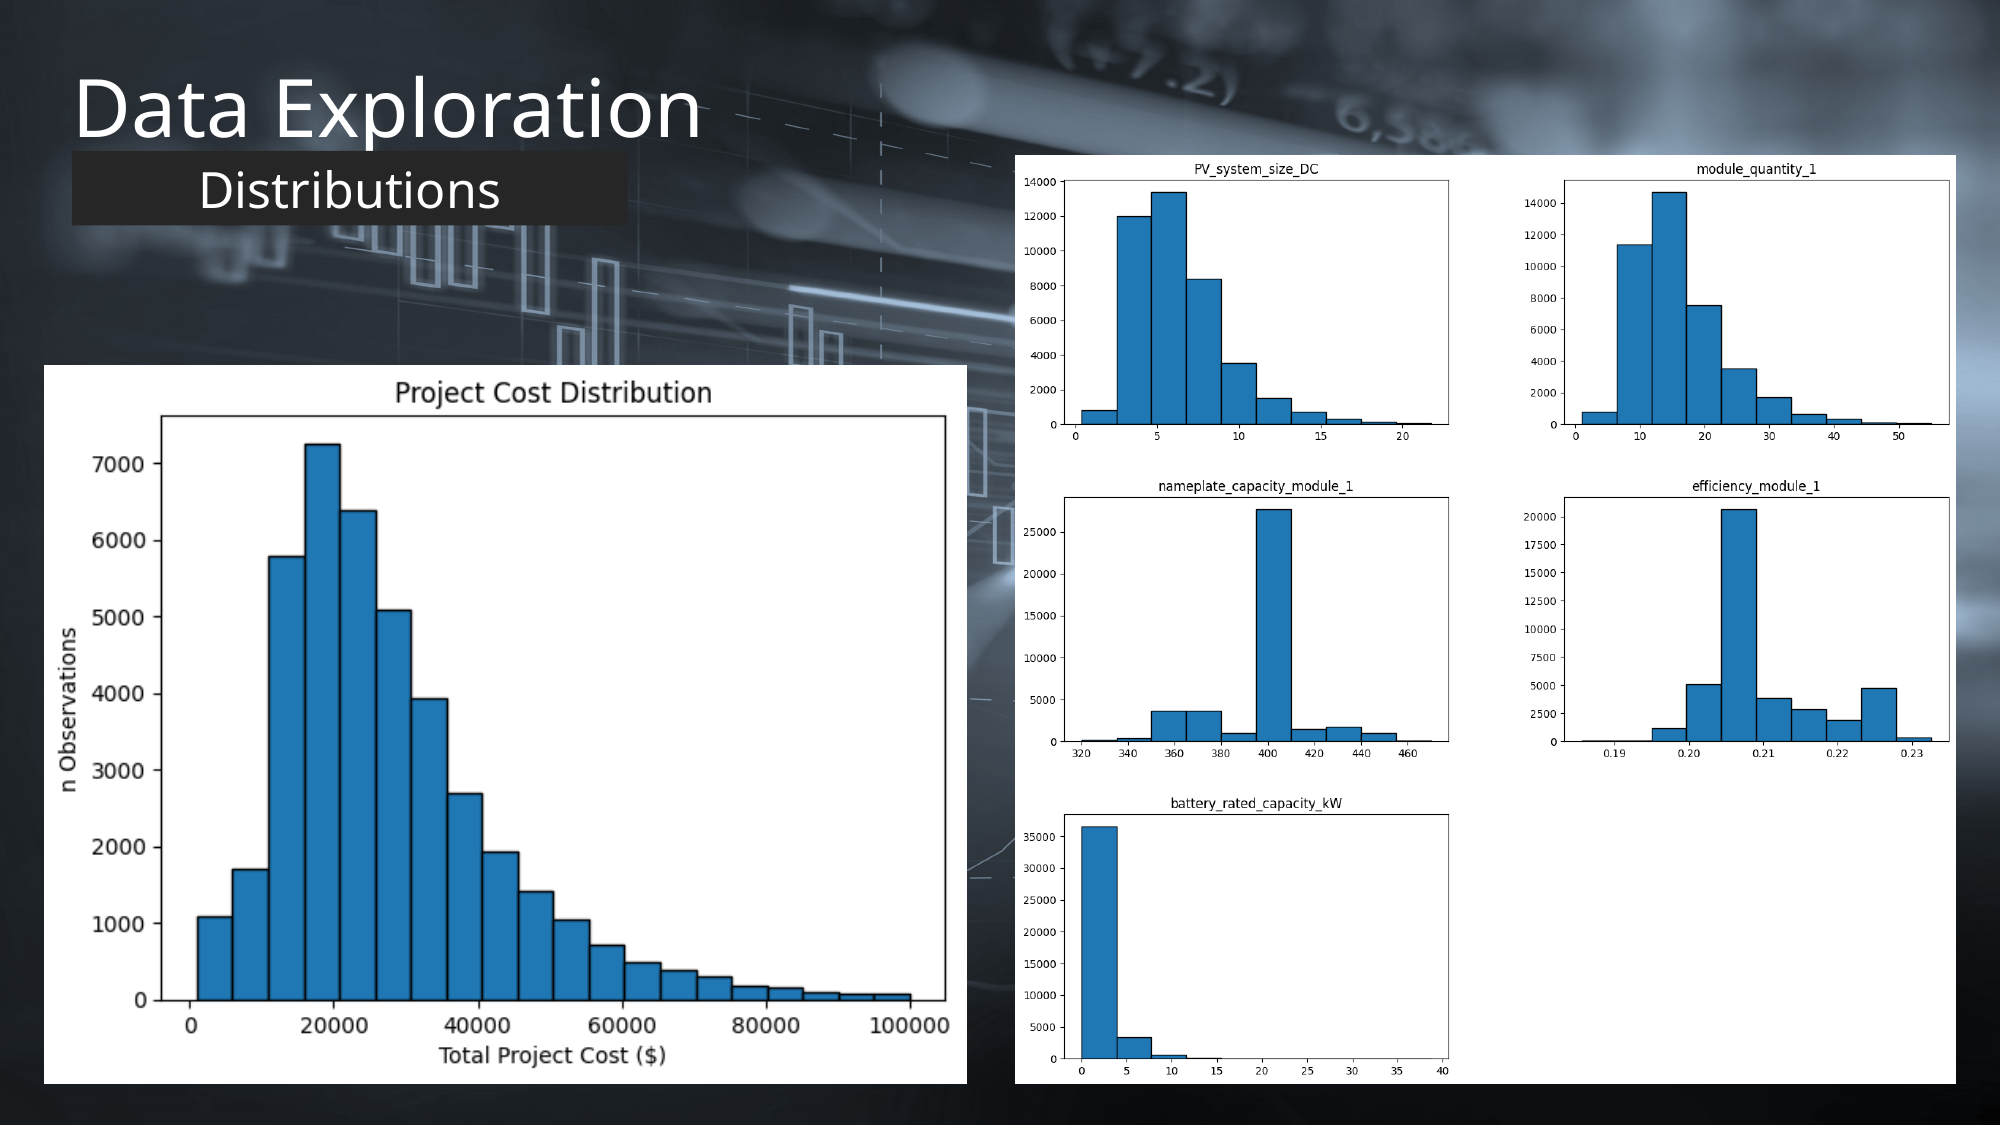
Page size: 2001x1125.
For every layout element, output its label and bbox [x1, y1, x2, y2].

list [44, 364, 968, 1085]
list [1014, 154, 1956, 1085]
picture [0, 0, 2000, 1125]
